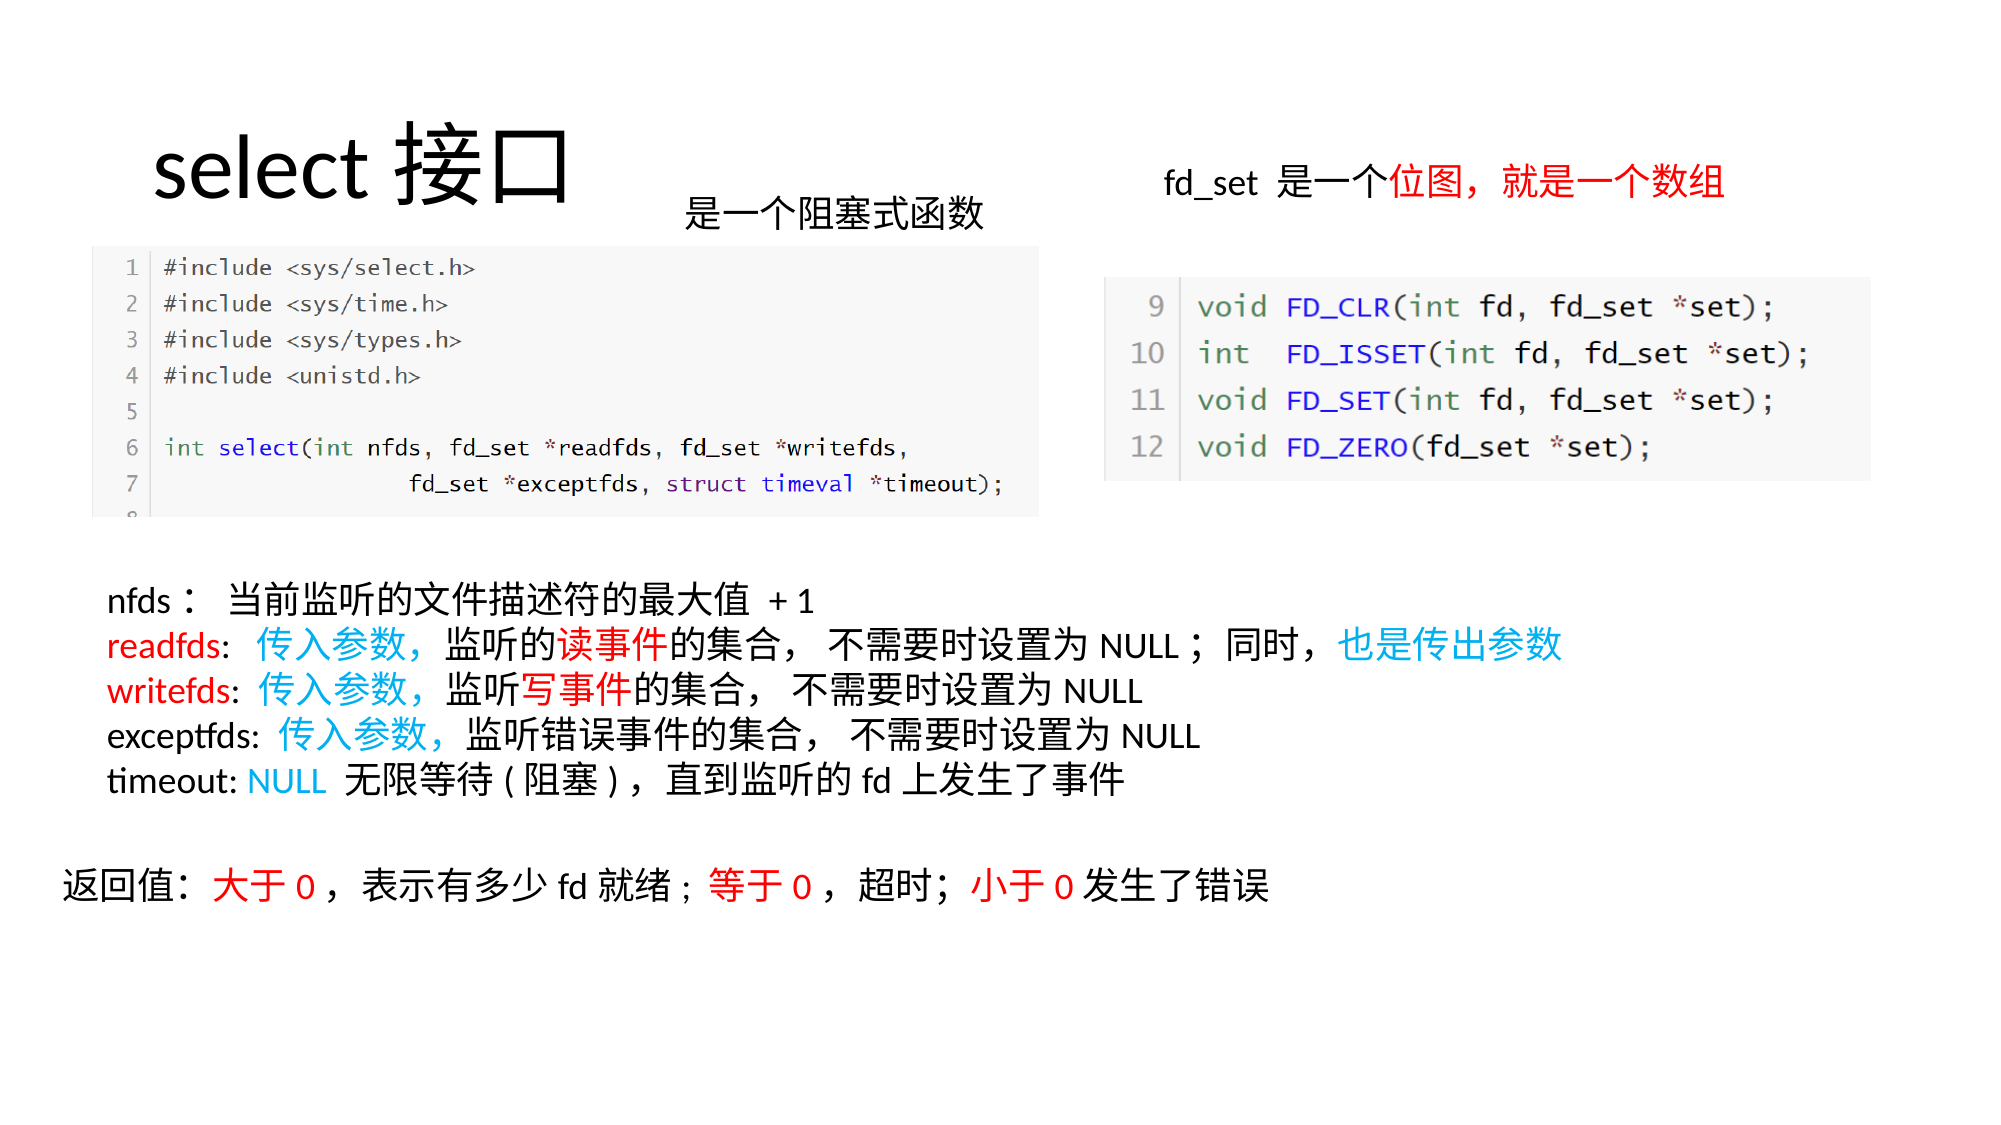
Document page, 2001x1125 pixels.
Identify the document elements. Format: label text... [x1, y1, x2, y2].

title select接口 [137, 59, 1863, 278]
text_box nfds： 当前监听的文件描述符的最大值 + 1 readfds: 传入参数，监听的读事件的集合， 不需要时设置为NULL；同时，也是传出参数 writefds: 传入参数，监听写事件的集合， 不需要时设置为NULL exceptfds: 传入参数，监听错误事件的集合， 不需要时设置为NULL timeout: NULL 无限等待(阻塞)，直到监听的fd上发生了事件 [92, 568, 1770, 809]
text_box 是一个阻塞式函数 [669, 182, 1000, 242]
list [91, 245, 1039, 518]
text_box 返回值：大于0，表示有多少fd就绪; 等于0，超时；小于0发生了错误 [47, 854, 1285, 915]
picture [1102, 276, 1871, 482]
text_box fd_set 是一个位图，就是一个数组 [1149, 151, 1805, 211]
